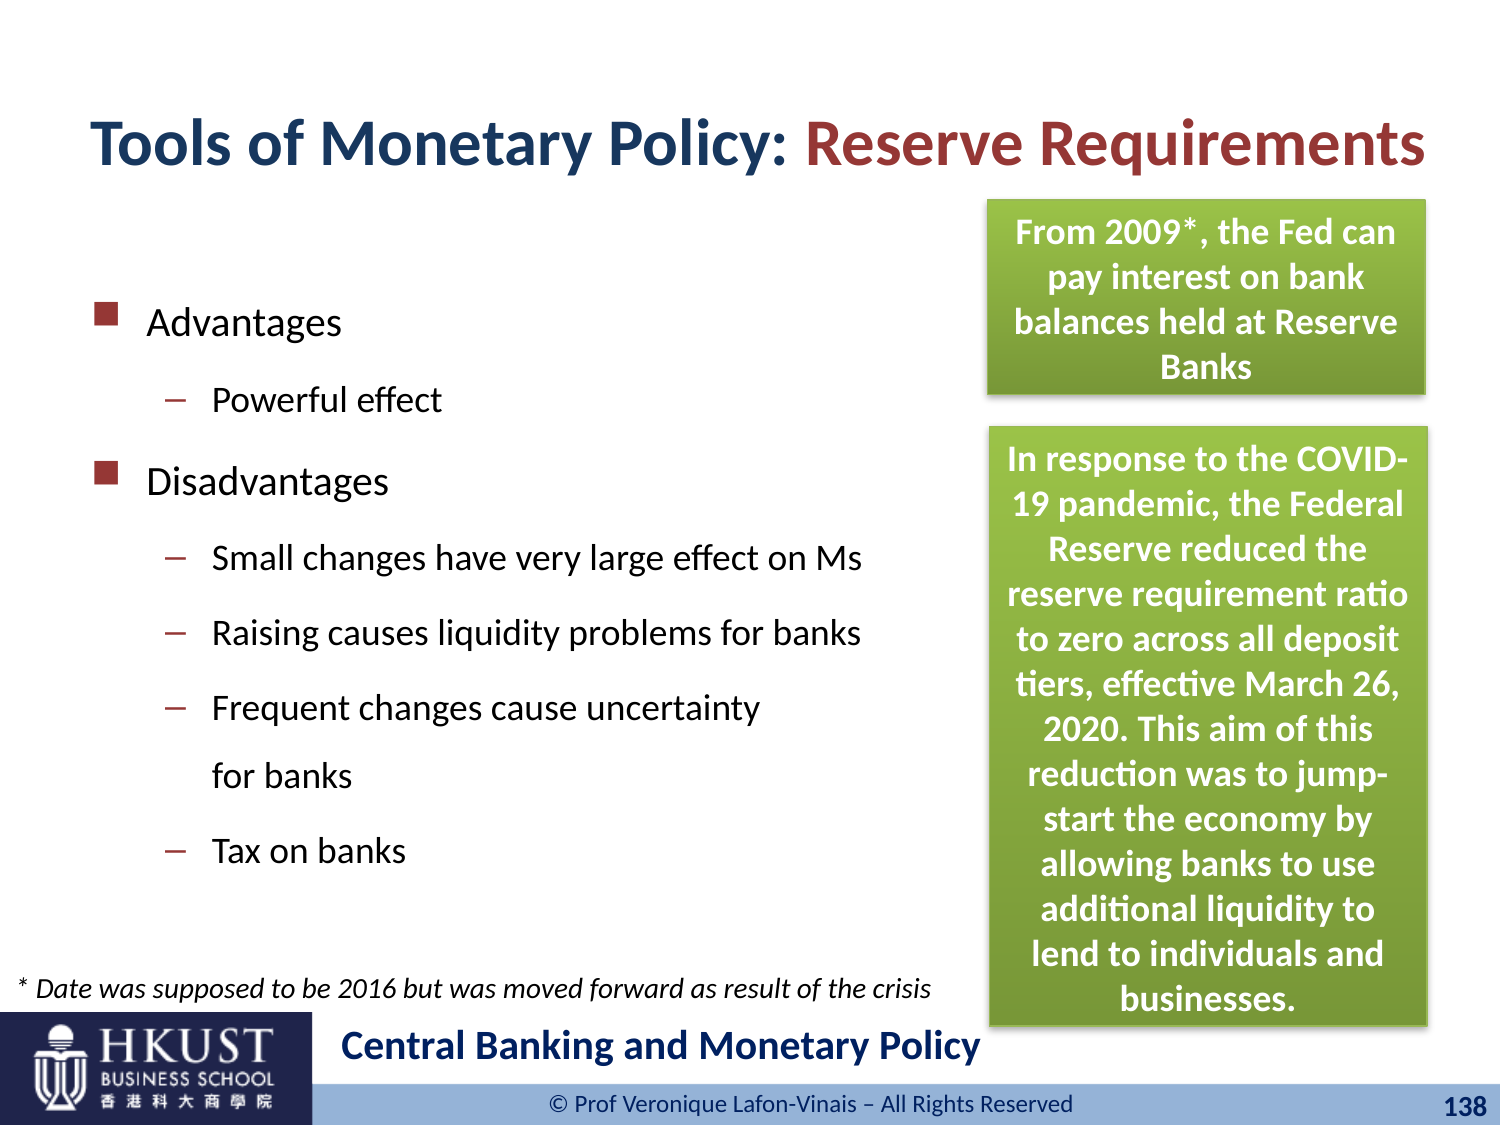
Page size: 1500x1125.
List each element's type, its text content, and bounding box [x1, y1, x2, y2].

picture [0, 1012, 1500, 1125]
title Tools of Monetary Policy: Reserve Requirements [74, 44, 1500, 233]
text_box In response to the COVID-19 pandemic, the Federal Reserve reduced the reserve requirement ratio to zero across all deposit tiers, effective March 26, 2020. This aim of this reduction was to jump-start the economy by allowing banks to use additional liquidity to lend to individuals and businesses. [989, 426, 1428, 1027]
footer Central Banking and Monetary Policy [326, 1007, 1500, 1078]
text_box From 2009*, the Fed can pay interest on bank balances held at Reserve Banks [987, 199, 1426, 395]
list Advantages Powerful effect Disadvantages Small changes have very large effect on Ms Raising causes liquidity problems for banks Frequent changes cause uncertainty for banks Tax on banks [74, 262, 1426, 1006]
text_box * Date was supposed to be 2016 but was moved forward as result of the crisis [0, 961, 973, 1012]
slide_number 138 [1351, 1080, 1500, 1125]
